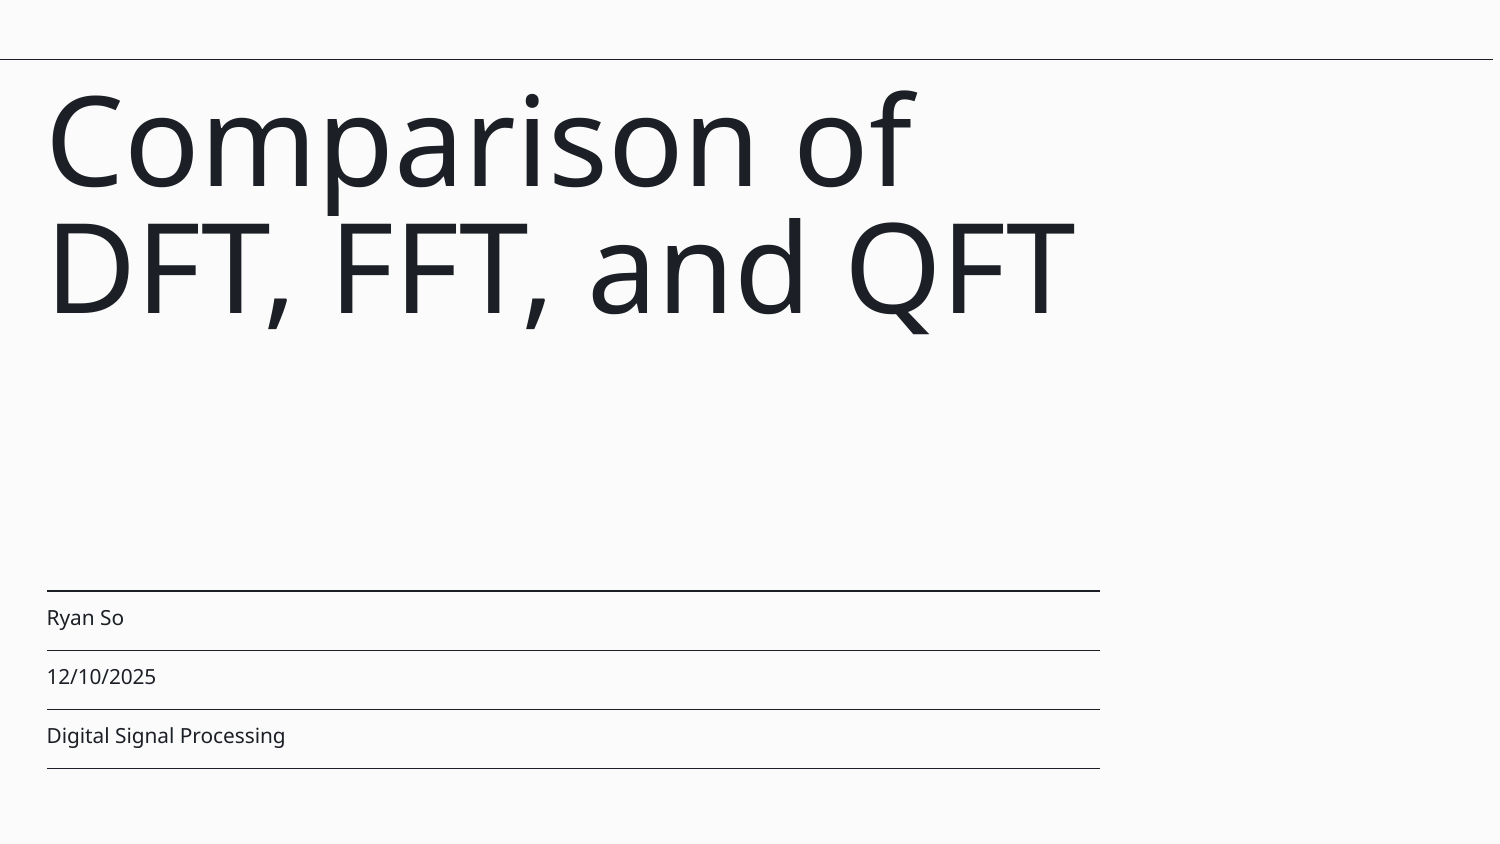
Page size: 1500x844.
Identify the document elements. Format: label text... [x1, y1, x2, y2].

text_box Digital Signal Processing [46, 729, 383, 748]
title Comparison of DFT, FFT, and QFT [45, 84, 1116, 340]
text_box 12/10/2025 [46, 670, 383, 689]
text_box Ryan So [46, 611, 383, 630]
